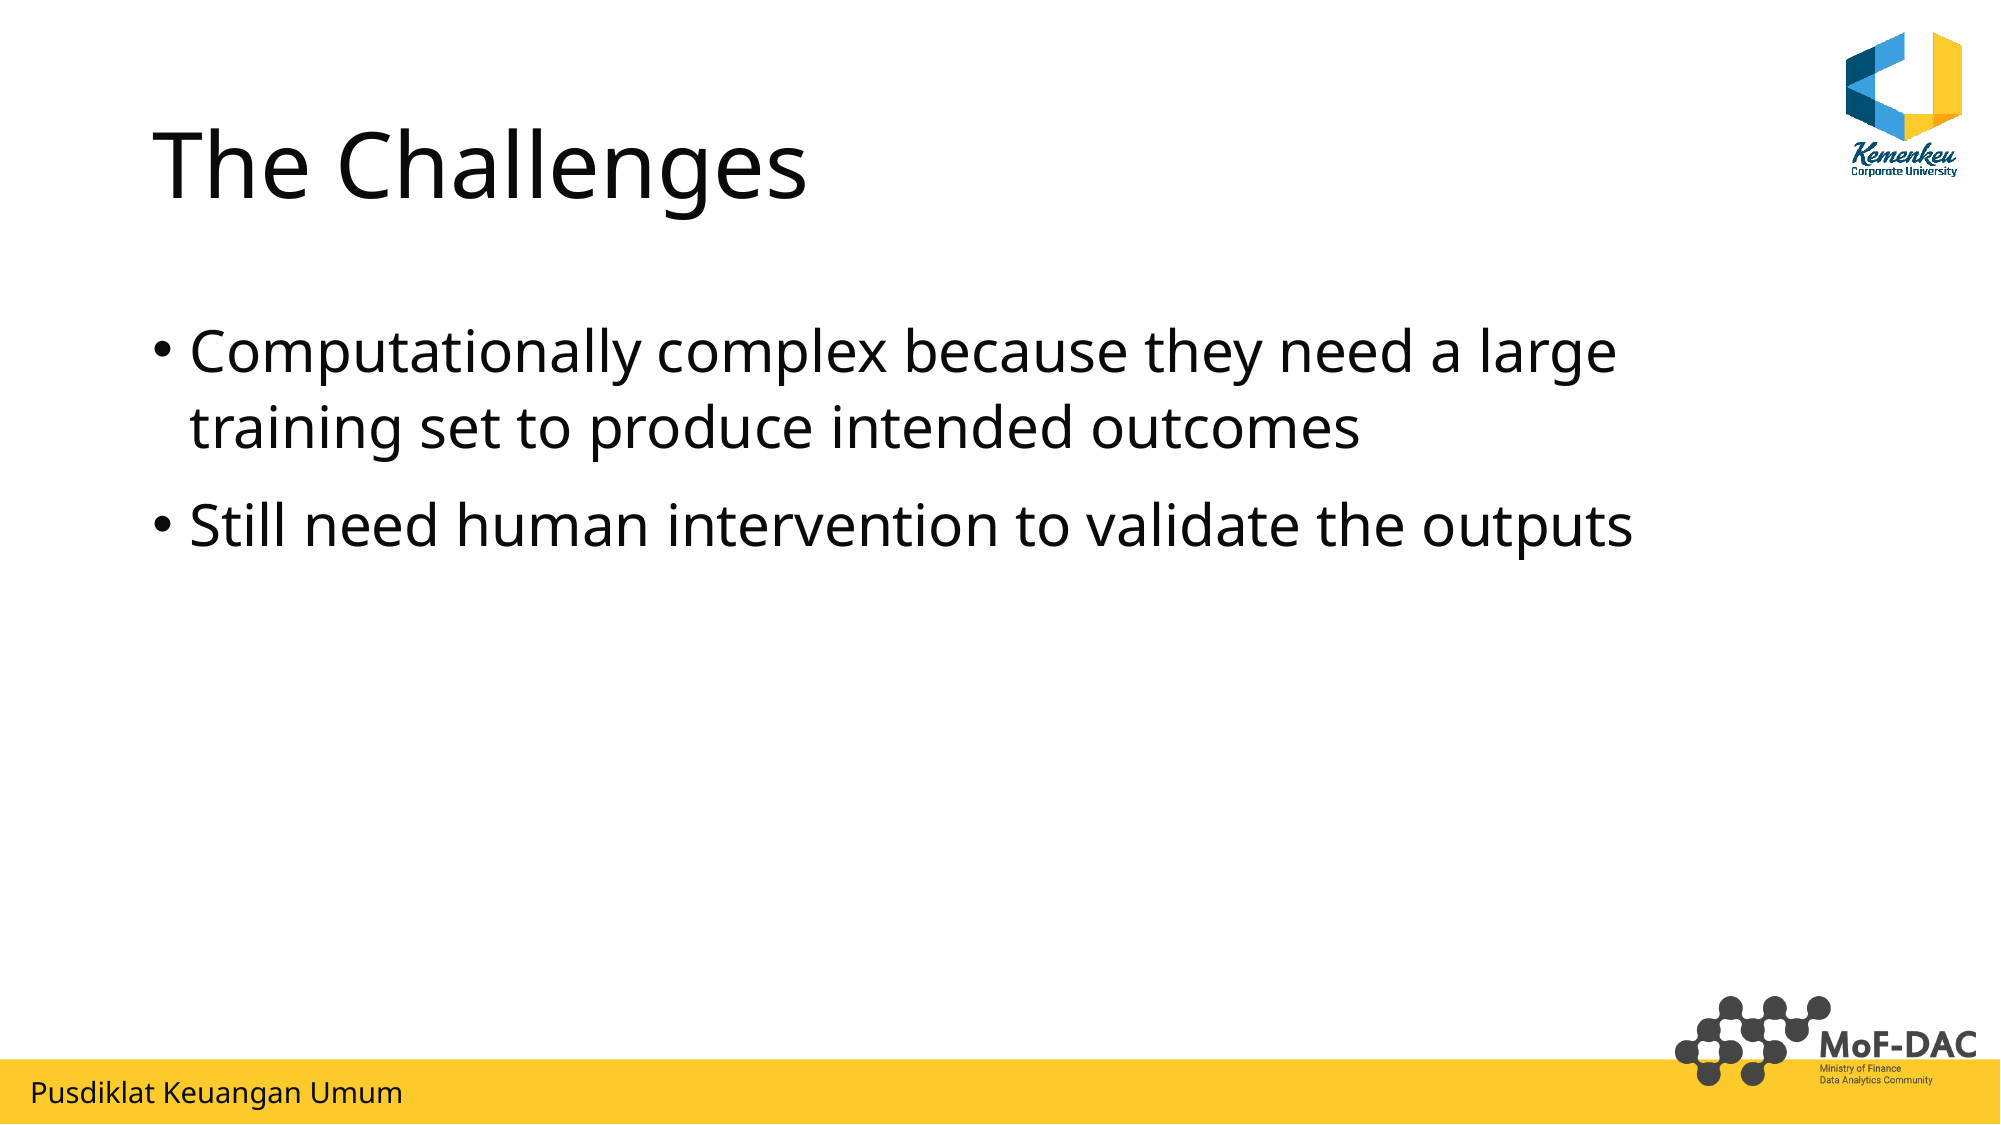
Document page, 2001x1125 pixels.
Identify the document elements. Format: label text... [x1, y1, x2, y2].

picture [1846, 32, 1962, 177]
picture [1865, 152, 1870, 161]
list Computationally complex because they need a large training set to produce intended outcomes Still need human intervention to validate the outputs [137, 299, 1863, 1014]
picture [1656, 977, 2000, 1118]
title The Challenges [137, 59, 1863, 278]
